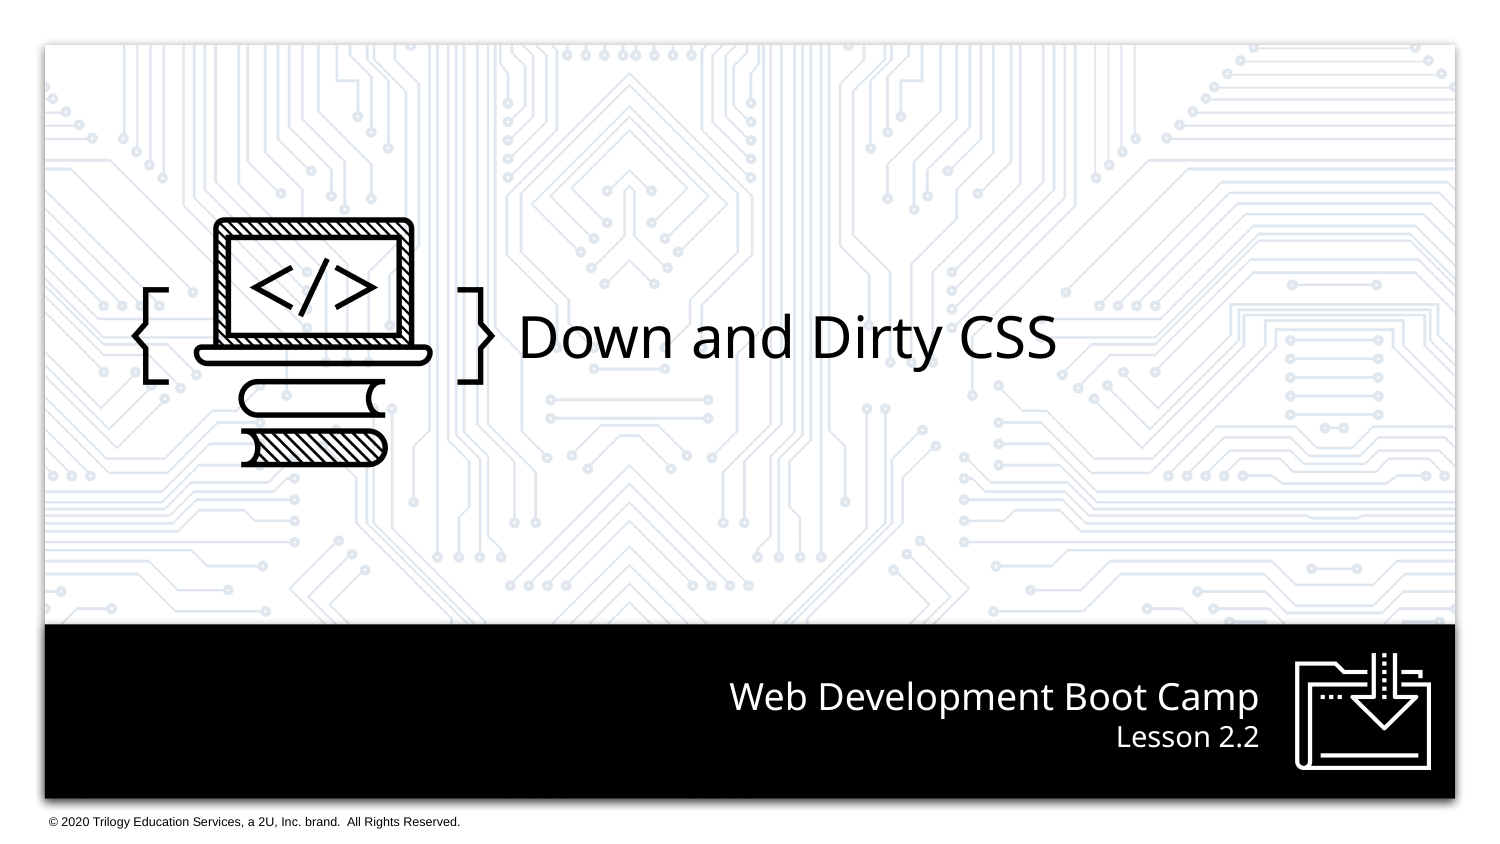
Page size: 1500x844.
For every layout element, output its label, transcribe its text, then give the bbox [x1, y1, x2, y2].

picture [1295, 761, 1431, 770]
picture [45, 45, 1455, 300]
title Lesson 2.2 [86, 708, 1456, 761]
picture [45, 505, 1455, 624]
picture [1295, 653, 1431, 708]
title Down and Dirty CSS [45, 300, 1455, 505]
